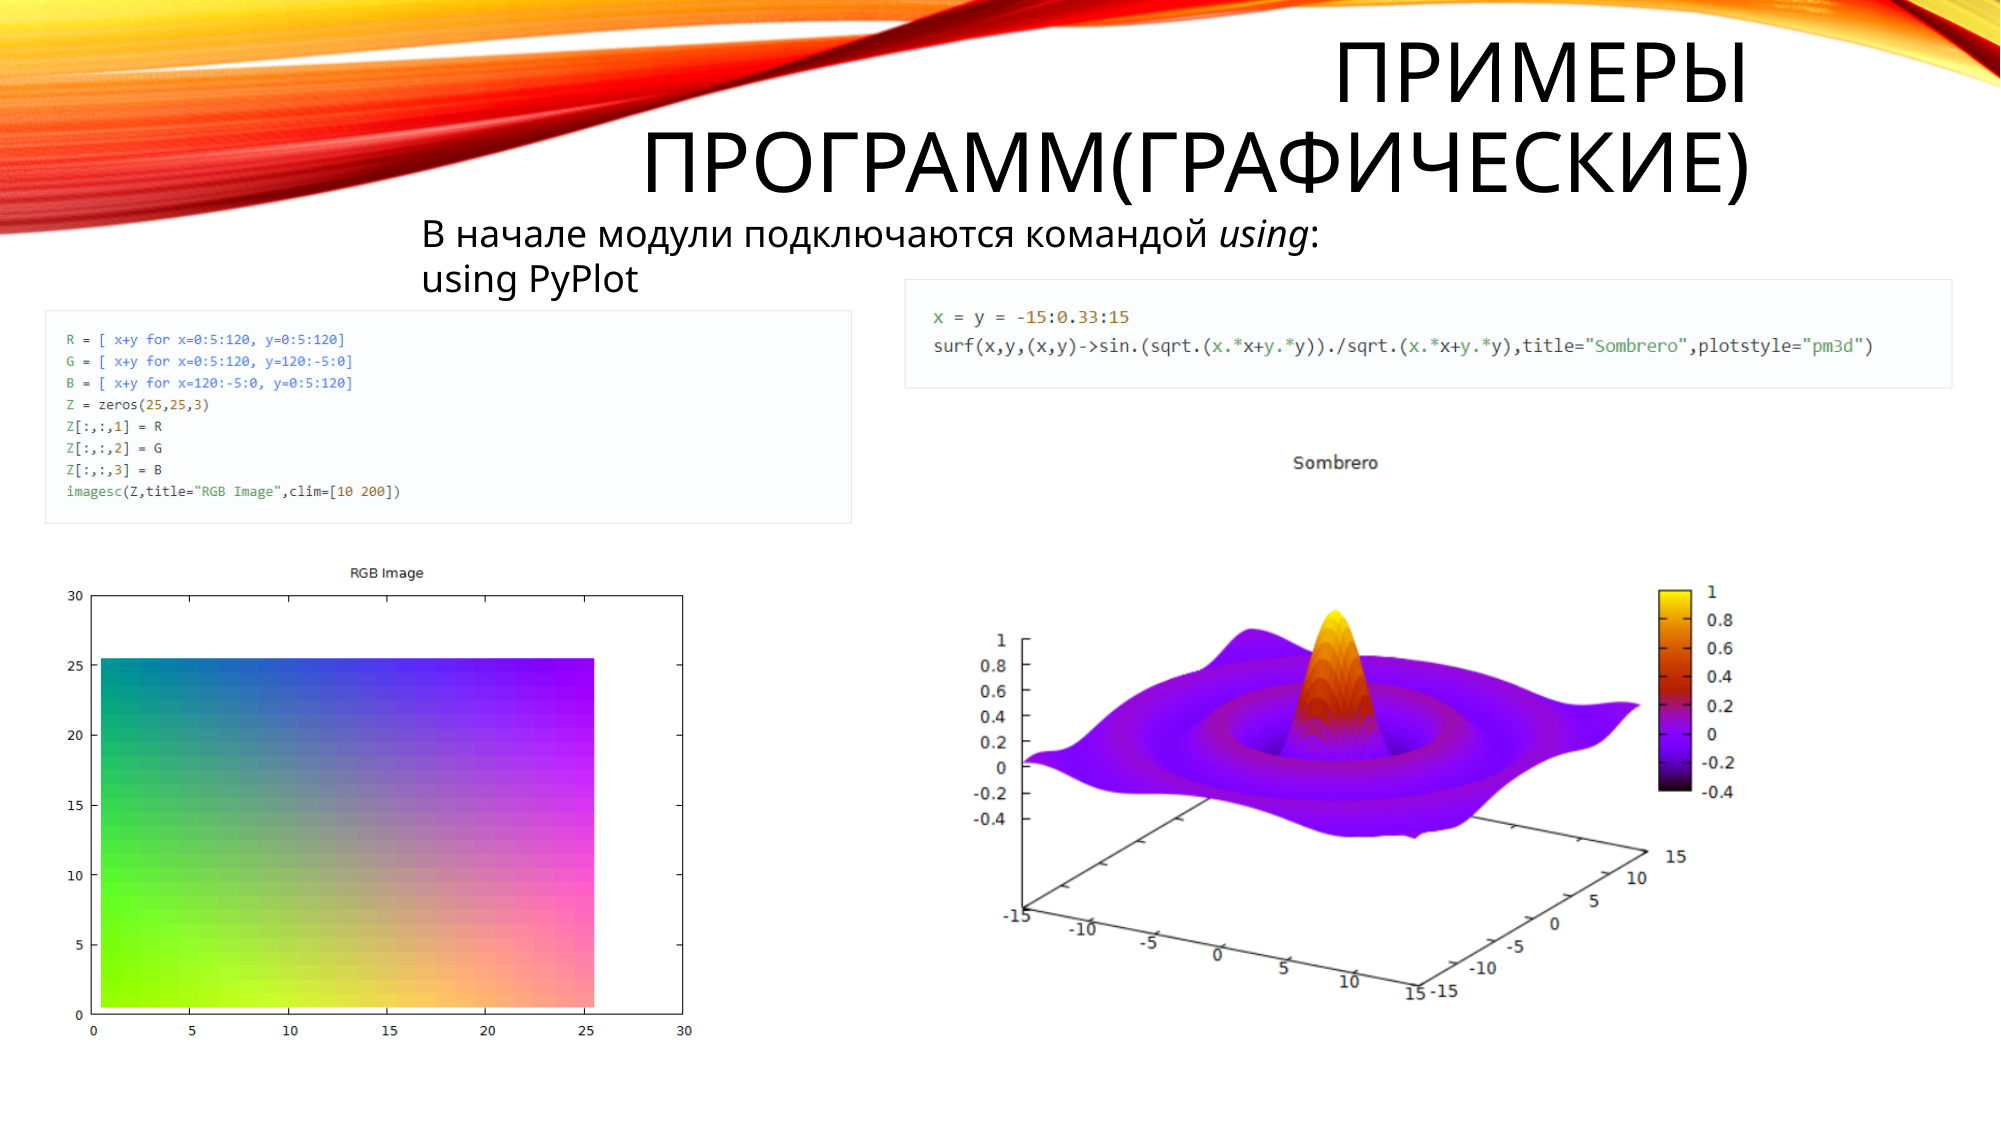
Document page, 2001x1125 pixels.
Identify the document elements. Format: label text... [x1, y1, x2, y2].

title Примеры программ(графические) [353, 14, 1767, 227]
picture [0, 0, 2000, 237]
picture [881, 250, 1974, 1055]
text_box В начале модули подключаются командой using: using PyPlot [406, 202, 1670, 307]
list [40, 308, 859, 1055]
